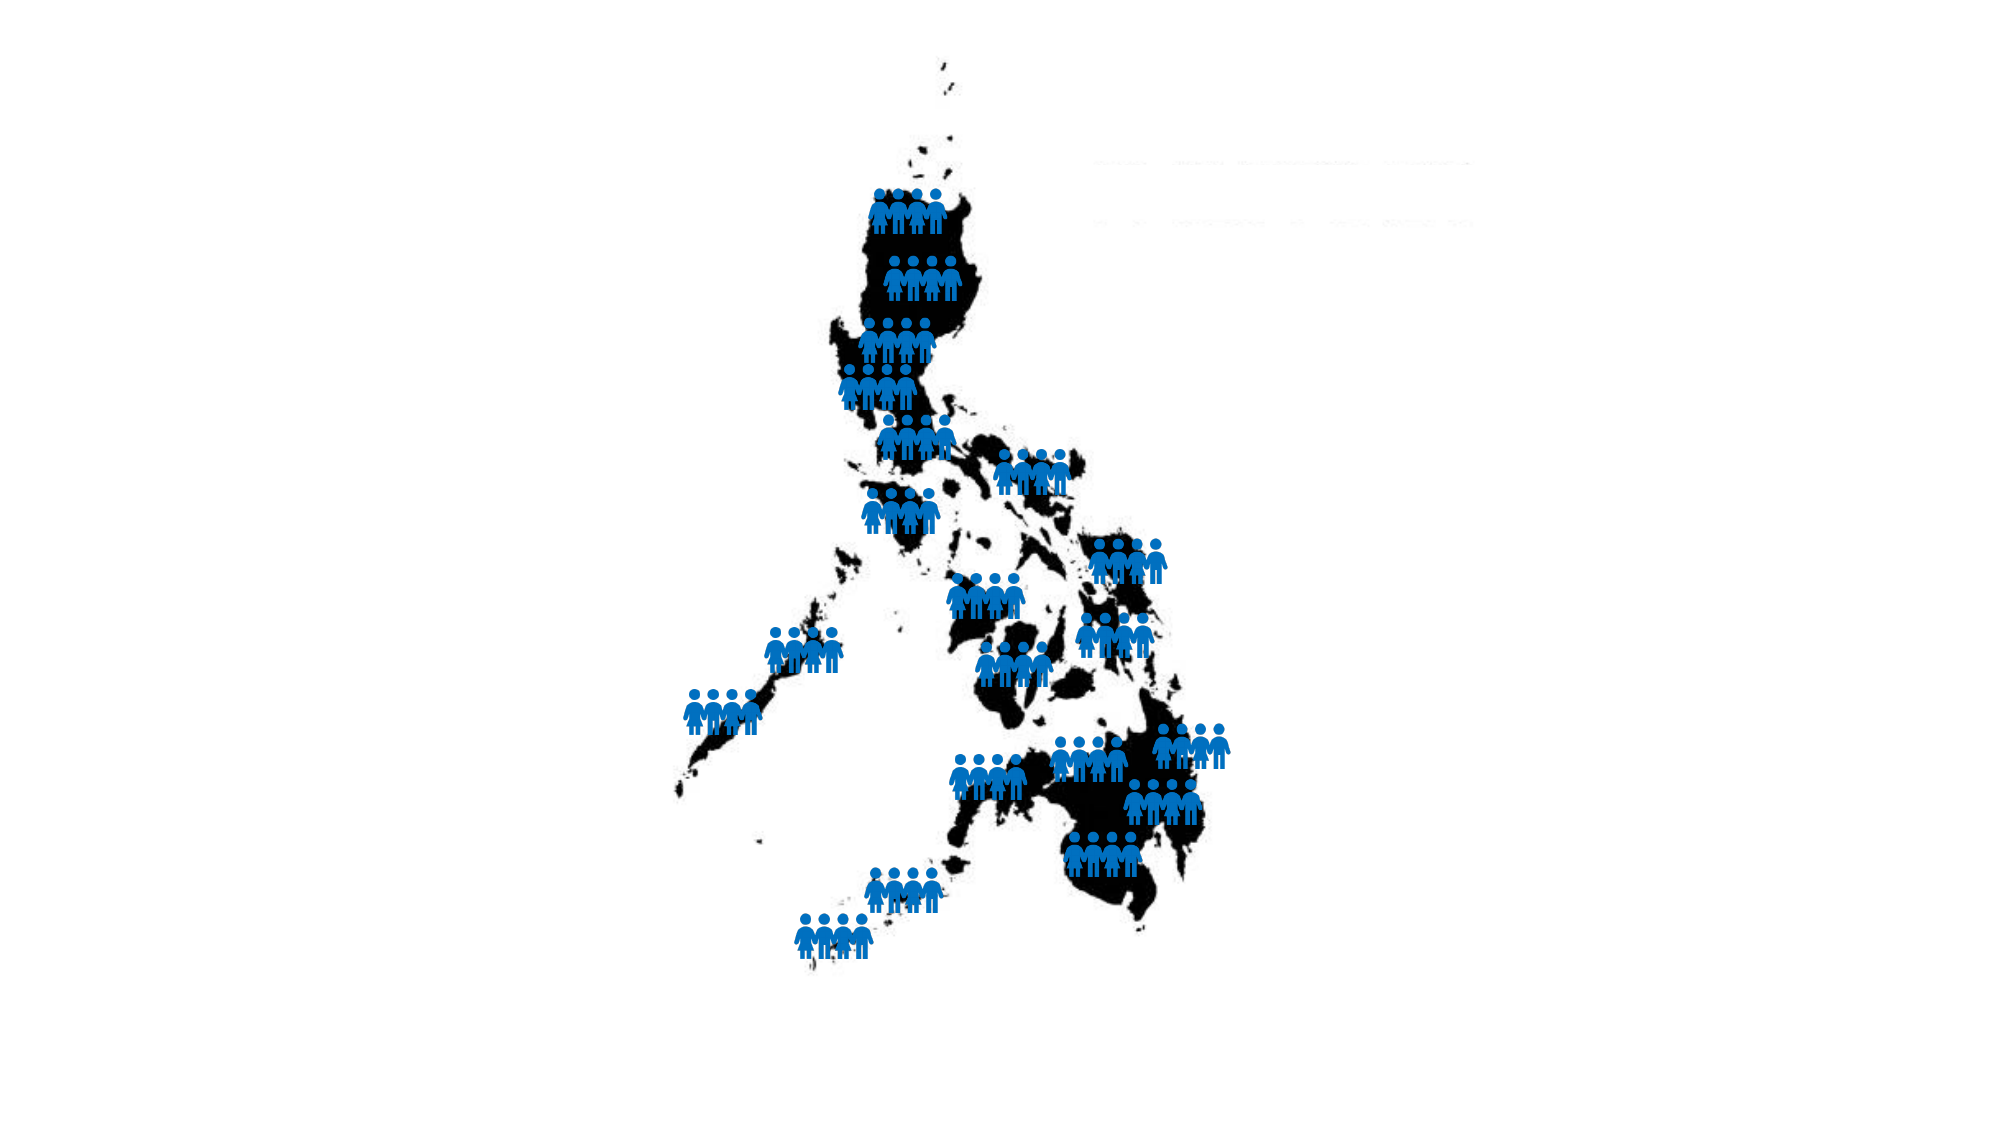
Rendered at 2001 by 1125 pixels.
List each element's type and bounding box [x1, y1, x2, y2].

picture [942, 733, 1033, 823]
picture [832, 167, 1059, 711]
text_box [529, 17, 1535, 1023]
picture [788, 846, 948, 983]
picture [1069, 517, 1172, 682]
picture [986, 428, 1077, 518]
picture [677, 606, 848, 758]
picture [1042, 702, 1236, 901]
